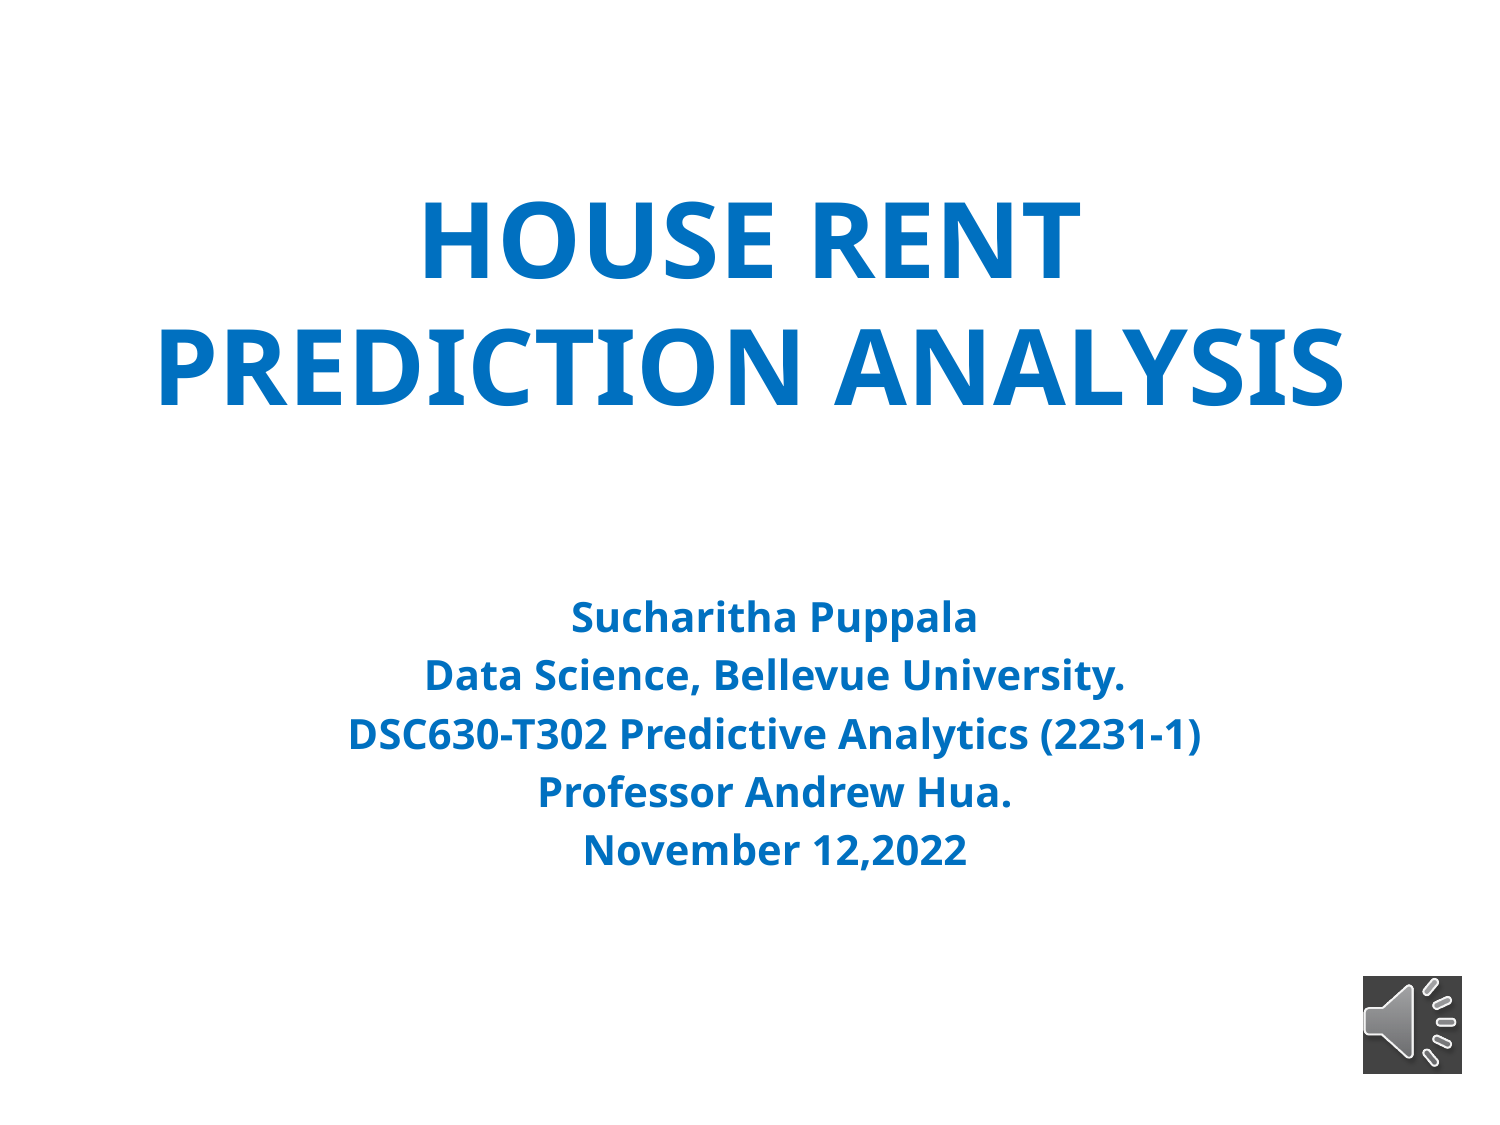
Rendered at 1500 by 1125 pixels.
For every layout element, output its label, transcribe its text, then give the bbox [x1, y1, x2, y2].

title HOUSE RENT PREDICTION ANALYSIS [112, 162, 1388, 513]
picture [1362, 974, 1463, 1076]
subtitle Sucharitha Puppala Data Science, Bellevue University. DSC630-T302 Predictive Analytics (2231-1) Professor Andrew Hua. November 12,2022 [225, 583, 1325, 888]
